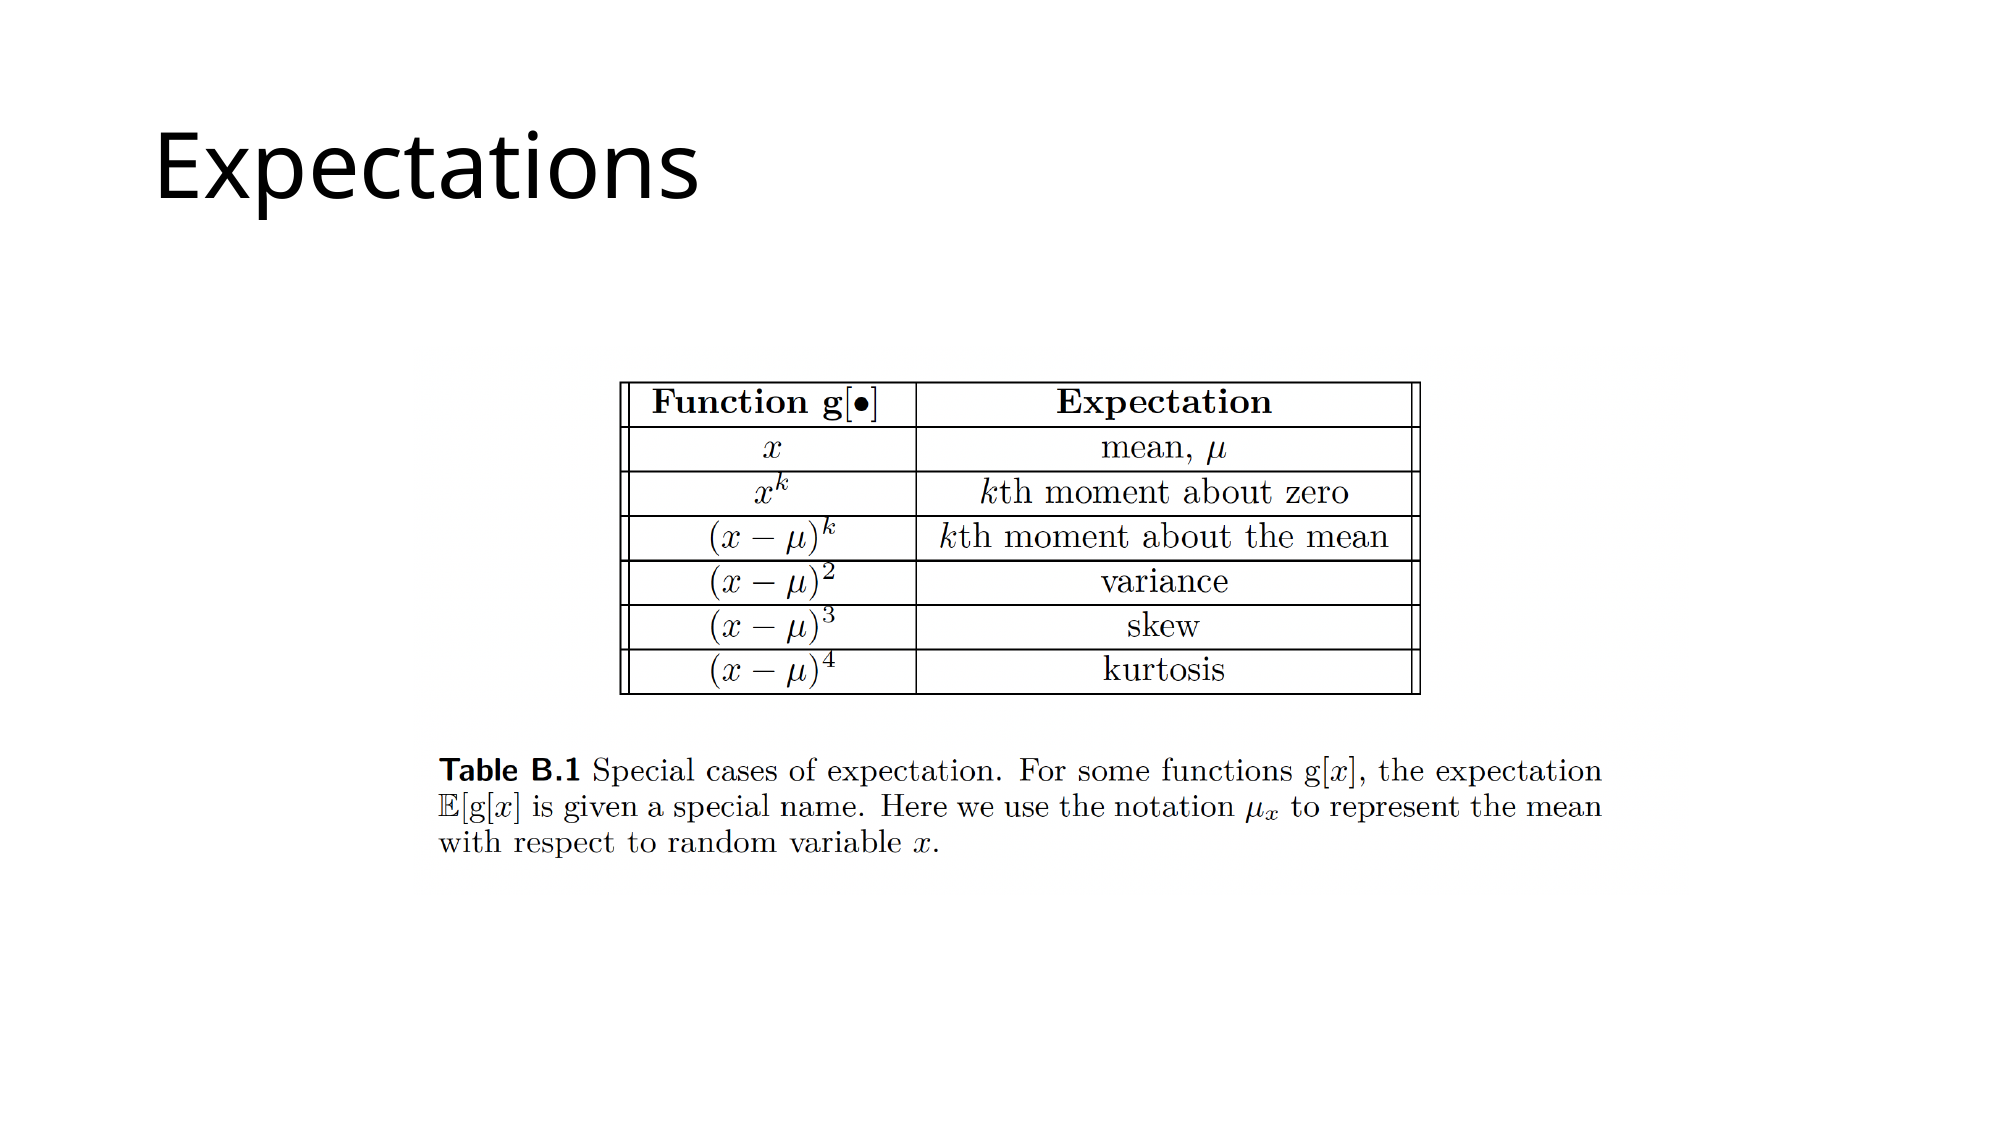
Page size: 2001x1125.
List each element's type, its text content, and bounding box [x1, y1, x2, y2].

picture [413, 346, 1689, 895]
title Expectations [137, 59, 1863, 278]
